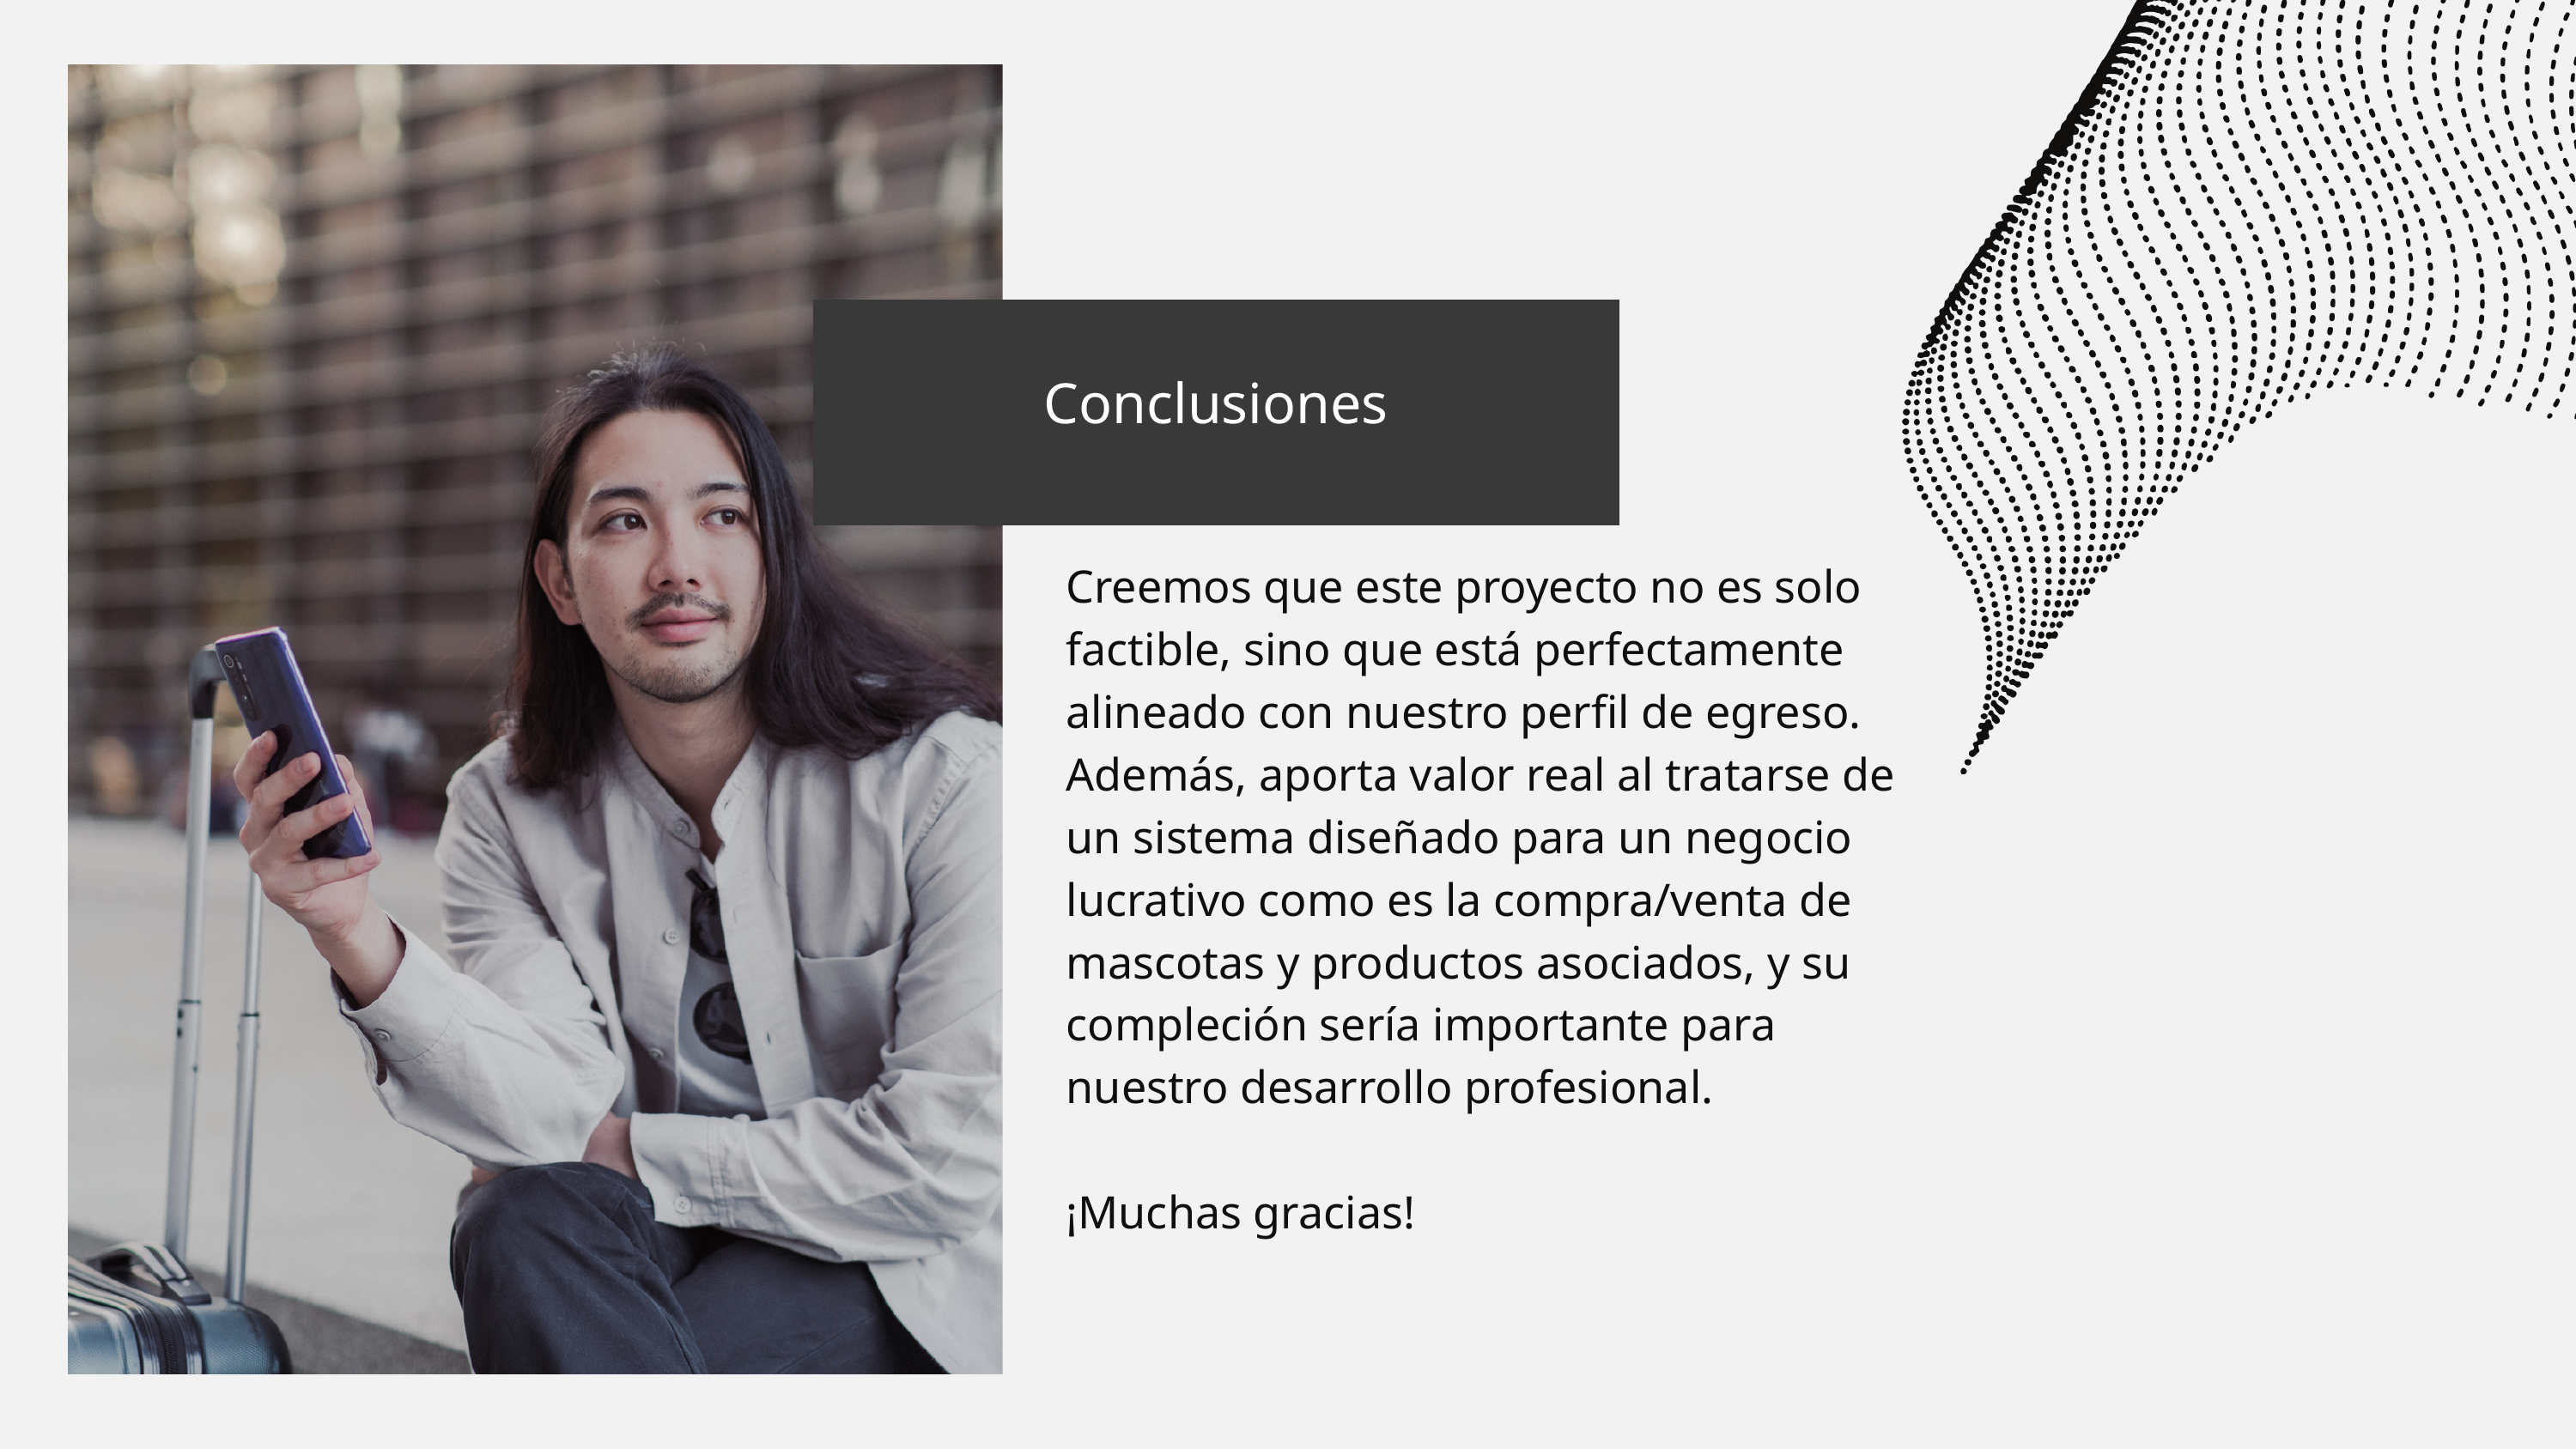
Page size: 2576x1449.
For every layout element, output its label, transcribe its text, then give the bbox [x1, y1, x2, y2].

text_box Creemos que este proyecto no es solo factible, sino que está perfectamente alineado con nuestro perfil de egreso. Además, aporta valor real al tratarse de un sistema diseñado para un negocio lucrativo como es la compra/venta de mascotas y productos asociados, y su compleción sería importante para nuestro desarrollo profesional. ¡Muchas gracias! [1066, 549, 1903, 1238]
text_box [68, 64, 1003, 1374]
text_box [812, 299, 1619, 526]
text_box [1902, 0, 2576, 774]
